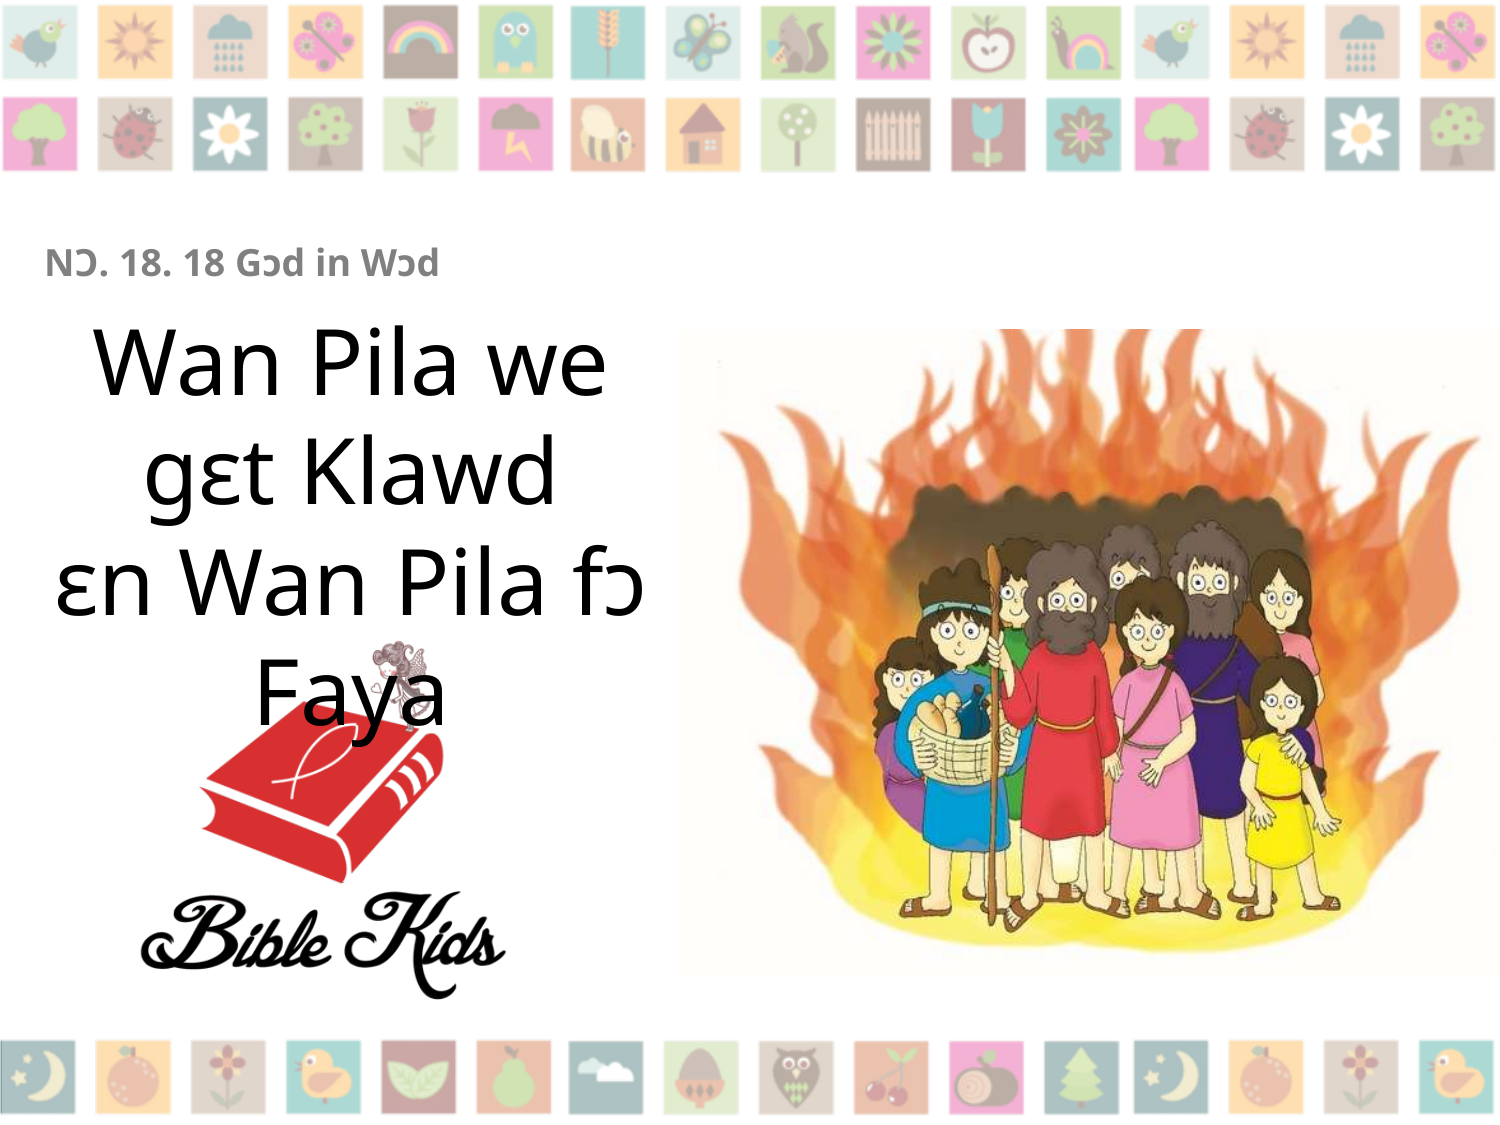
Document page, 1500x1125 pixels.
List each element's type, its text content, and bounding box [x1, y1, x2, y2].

text_box NƆ. 18. 18 Gɔd in Wɔd [29, 231, 526, 292]
picture [114, 603, 544, 1030]
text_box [0, 3, 1500, 181]
text_box Wan Pila we gɛt Klawd ɛn Wan Pila fɔ Faya [28, 296, 674, 751]
picture [677, 329, 1500, 977]
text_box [0, 1028, 1500, 1118]
